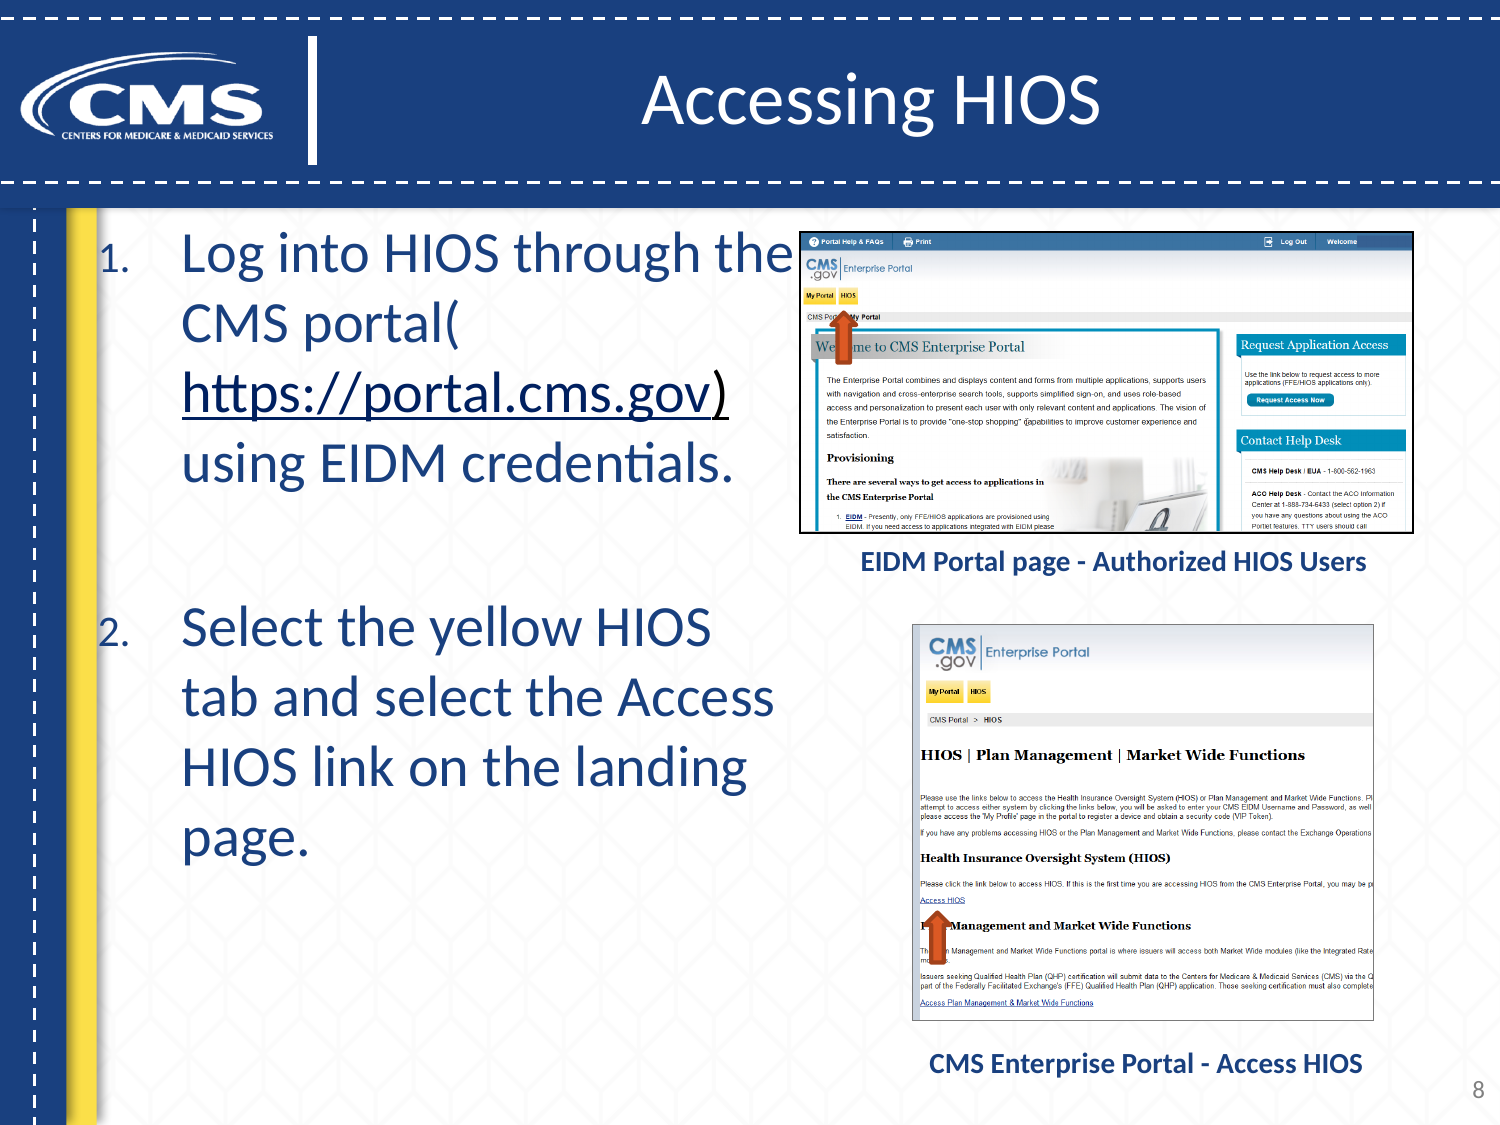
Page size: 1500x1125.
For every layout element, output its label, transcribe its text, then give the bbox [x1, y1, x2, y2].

text_box EIDM Portal page - Authorized HIOS Users [845, 541, 1383, 585]
text_box Log into HIOS through the CMS portal(https://portal.cms.gov) using EIDM credentials. Select the yellow HIOS tab and select the Access HIOS link on the landing page. [82, 207, 812, 1120]
picture [800, 232, 1413, 533]
text_box CMS Enterprise Portal - Access HIOS [914, 1037, 1379, 1087]
slide_number 8 [1412, 1074, 1500, 1103]
picture [912, 624, 1374, 1021]
list Accessing HIOS [296, 58, 1447, 132]
